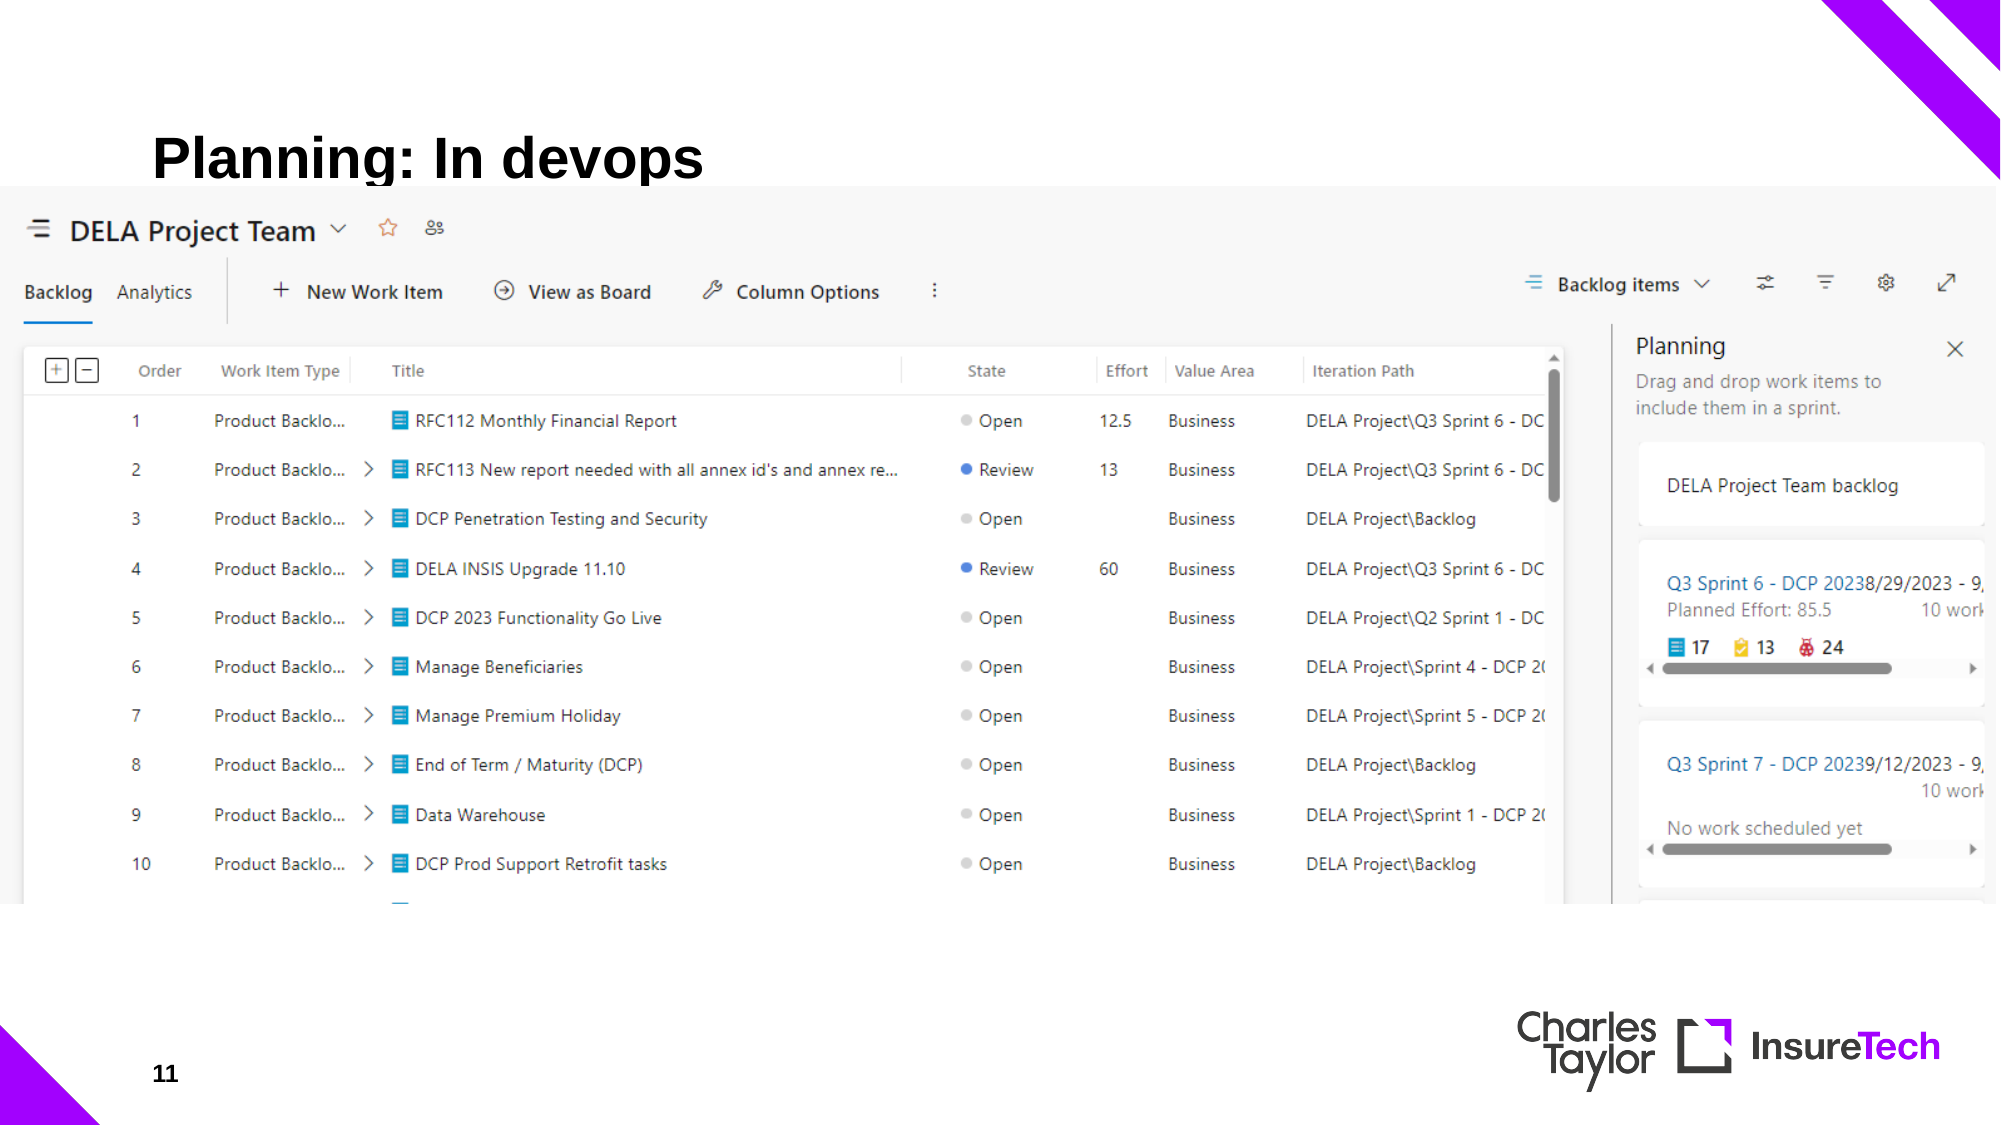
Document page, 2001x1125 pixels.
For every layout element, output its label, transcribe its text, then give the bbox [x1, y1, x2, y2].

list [0, 186, 1996, 904]
picture [1463, 964, 1994, 1125]
title Planning: In devops [137, 113, 1863, 186]
picture [1817, 0, 2001, 183]
picture [0, 1022, 103, 1125]
slide_number 11 [137, 1042, 215, 1103]
